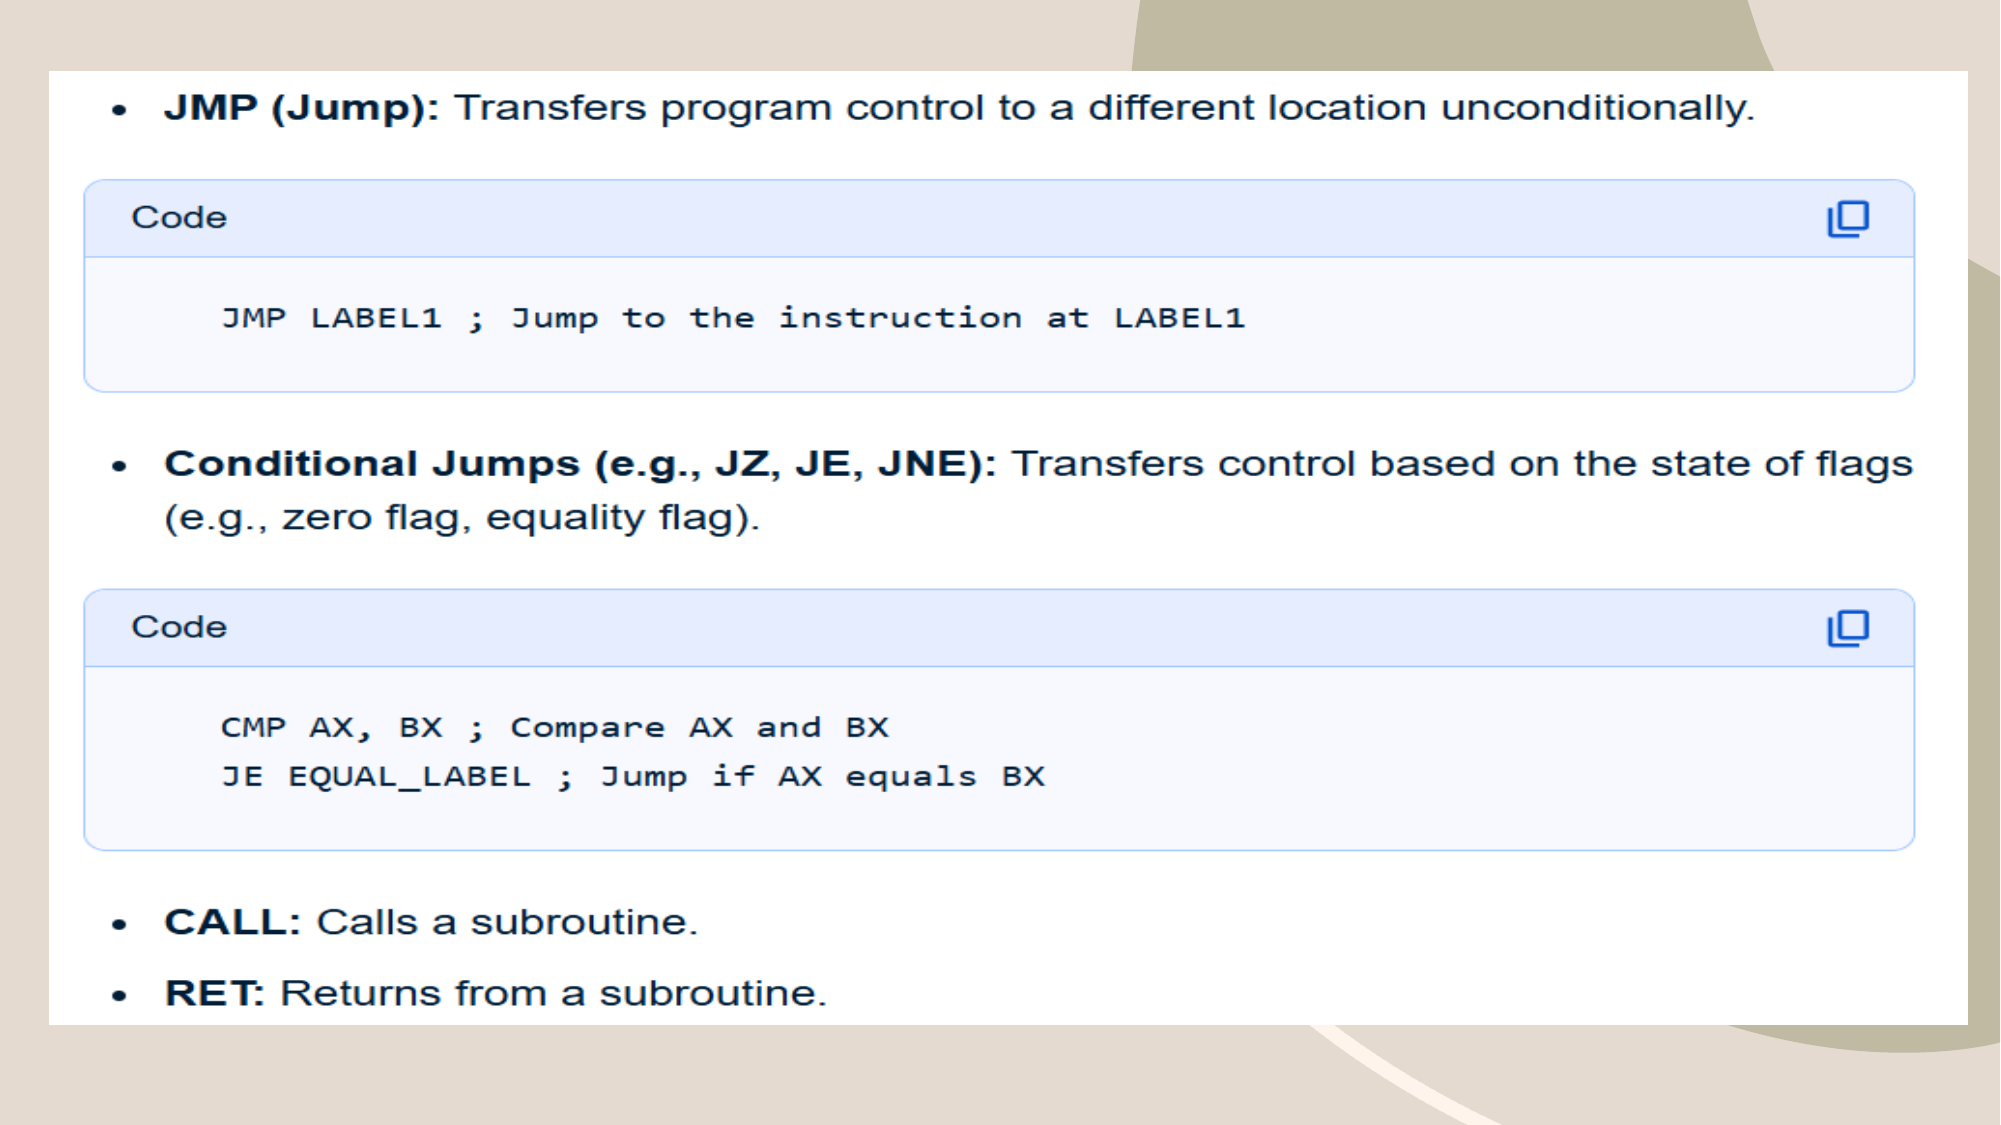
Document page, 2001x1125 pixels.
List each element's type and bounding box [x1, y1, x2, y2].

picture [49, 71, 1968, 1125]
